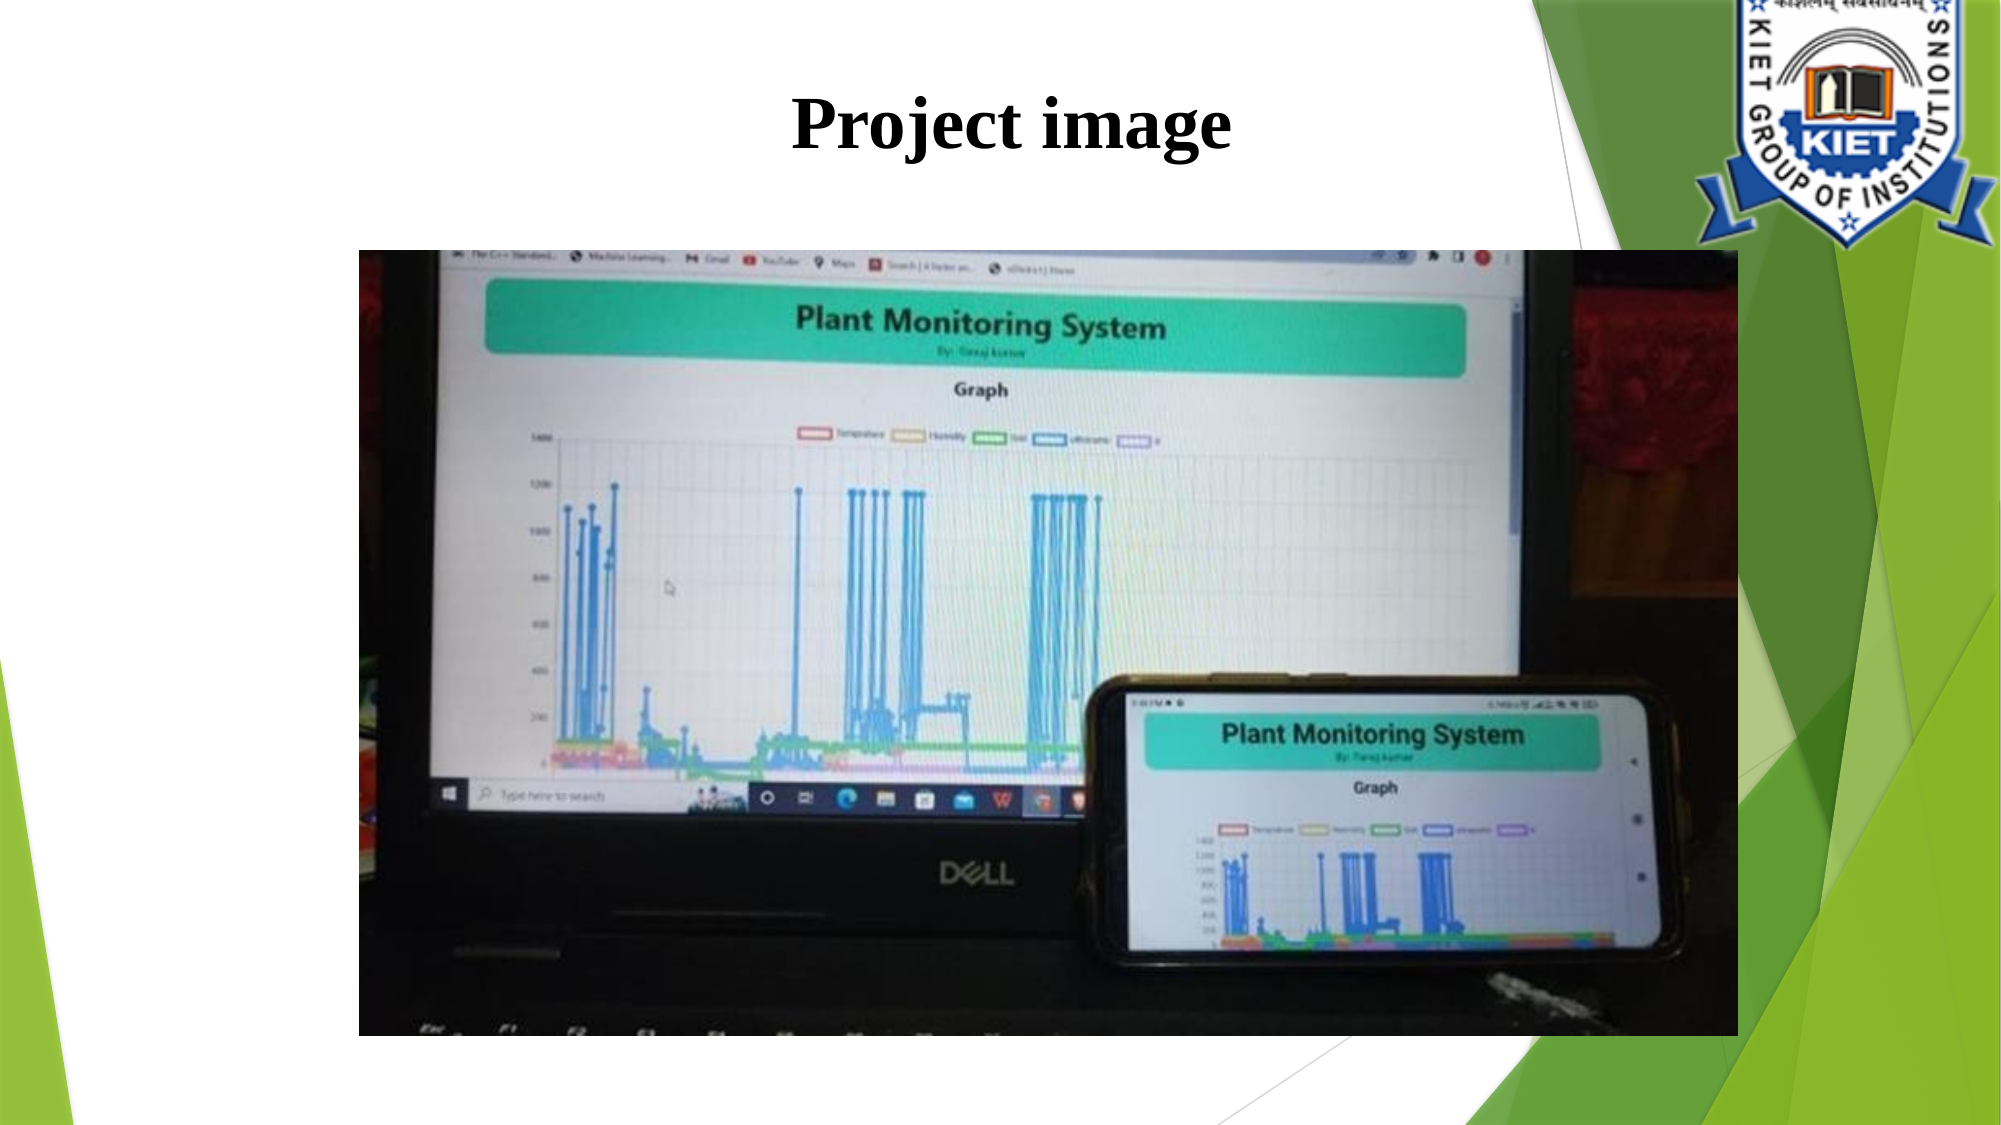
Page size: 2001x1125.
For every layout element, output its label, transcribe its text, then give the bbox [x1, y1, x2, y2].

picture [359, 0, 2000, 1036]
title Project image [199, 65, 1689, 239]
